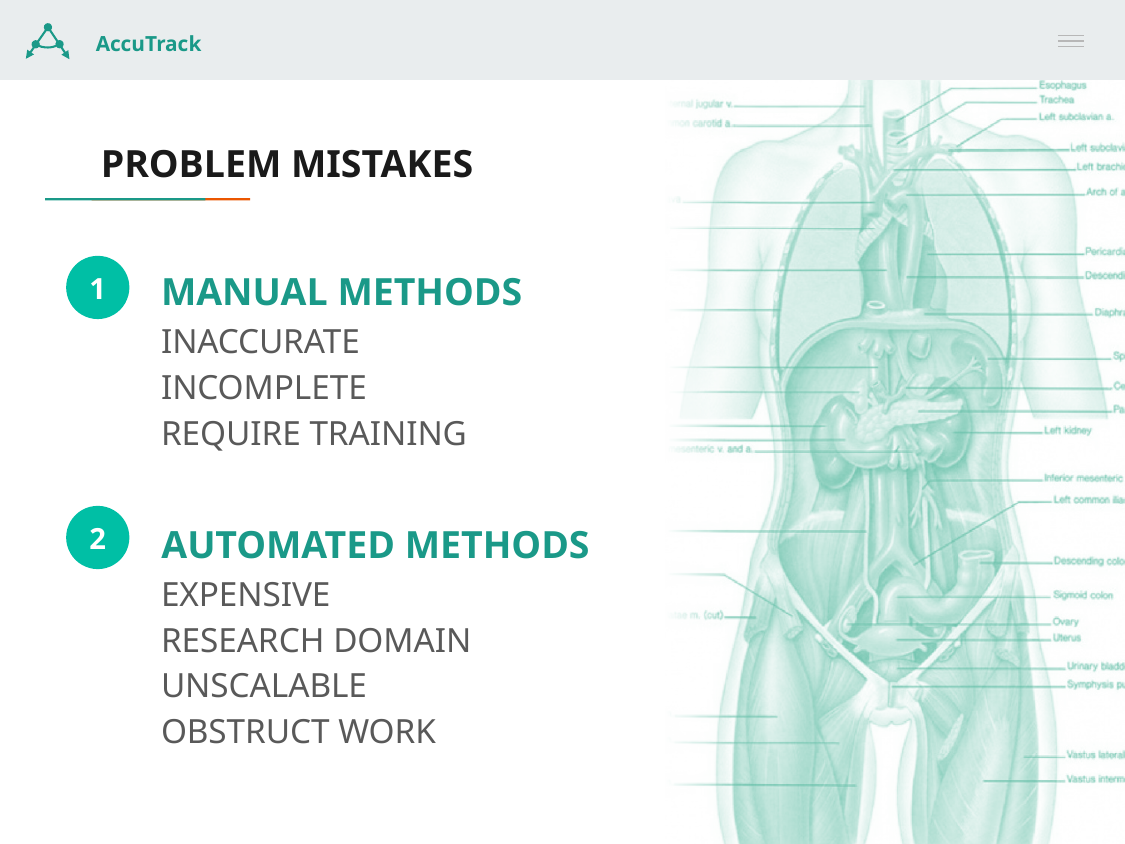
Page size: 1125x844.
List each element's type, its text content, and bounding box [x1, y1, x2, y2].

list AUTOMATED METHODS [149, 502, 624, 568]
text_box 1 [66, 255, 130, 320]
picture [665, 79, 1125, 844]
text_box PROBLEM MISTAKES [89, 128, 660, 195]
text_box MANUAL METHODS [149, 250, 603, 302]
text_box INACCURATE INCOMPLETE REQUIRE TRAINING [149, 302, 603, 372]
text_box EXPENSIVE RESEARCH DOMAIN UNSCALABLE OBSTRUCT WORK [149, 555, 603, 625]
text_box 2 [66, 505, 130, 570]
